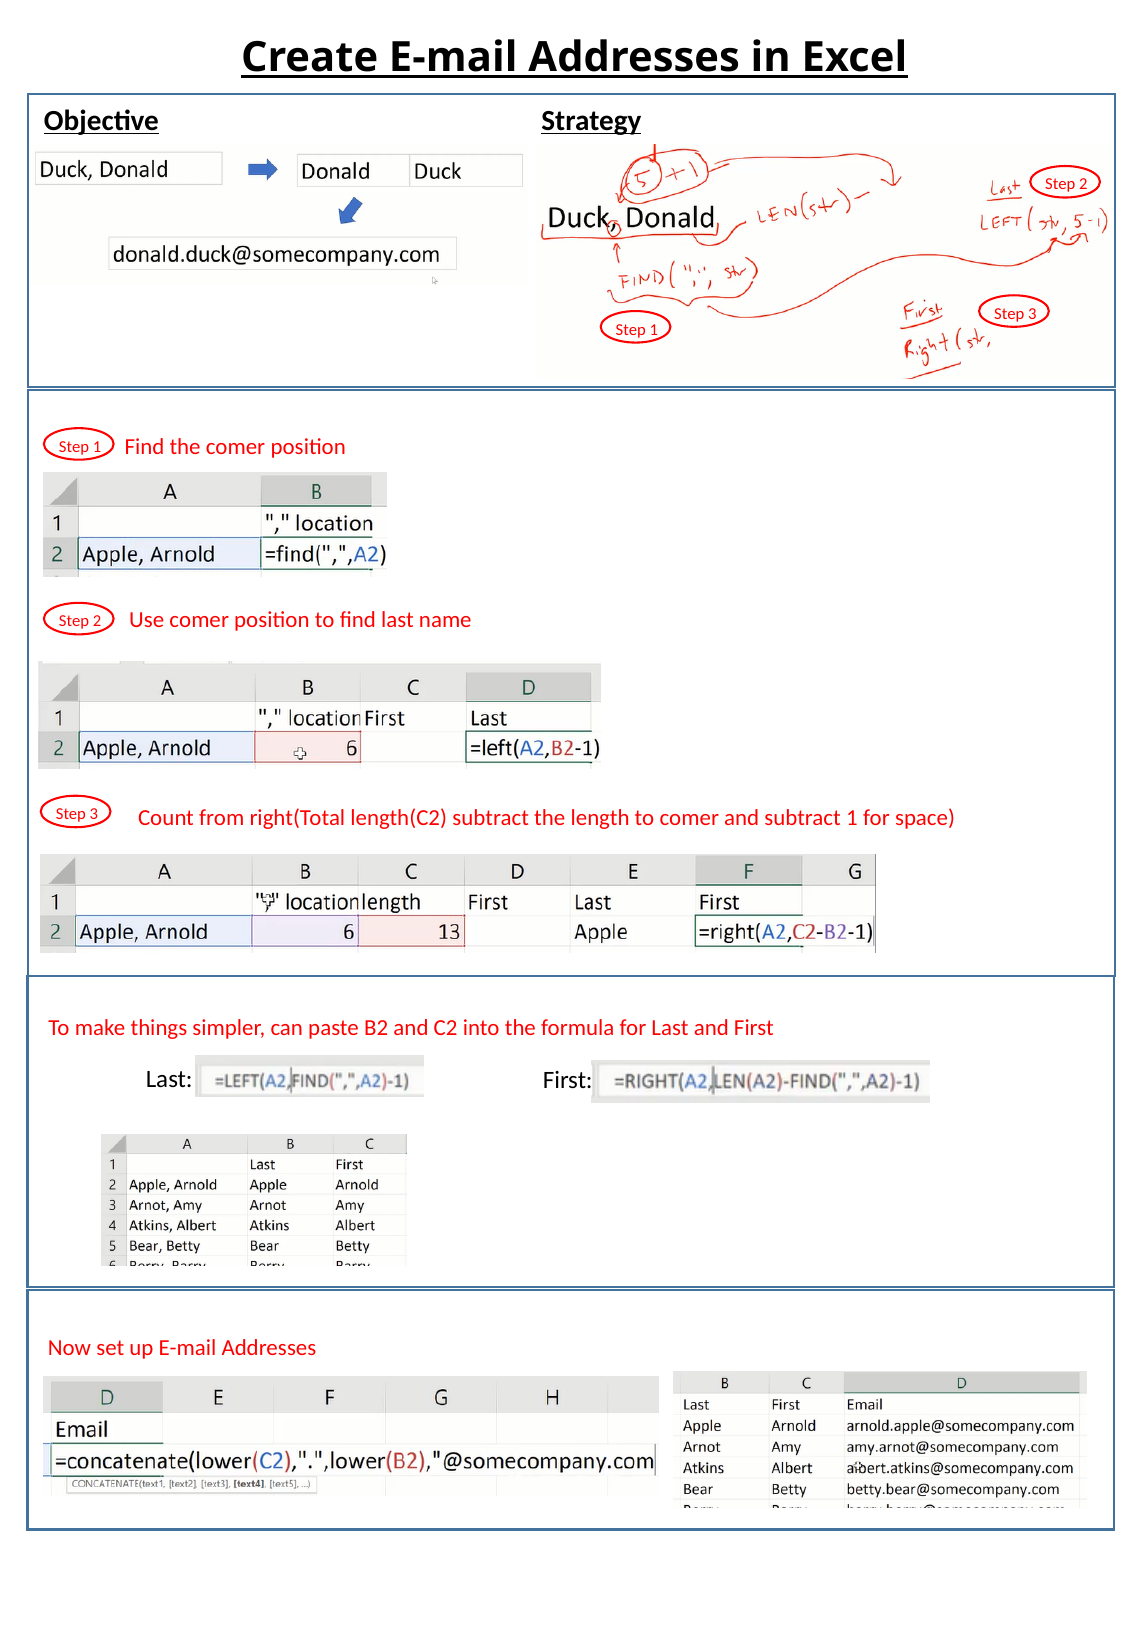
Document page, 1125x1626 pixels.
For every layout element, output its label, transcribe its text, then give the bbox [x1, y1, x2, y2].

text_box [26, 975, 1115, 1288]
picture [101, 1134, 407, 1266]
picture [591, 1060, 930, 1103]
picture [195, 1055, 424, 1097]
picture [43, 472, 387, 577]
picture [673, 1371, 1087, 1508]
picture [28, 144, 527, 285]
picture [38, 661, 601, 769]
text_box Create E-mail Addresses in Excel [226, 22, 930, 88]
picture [40, 854, 876, 953]
text_box [27, 389, 1116, 977]
picture [536, 144, 1116, 379]
text_box [26, 1289, 1115, 1531]
text_box [27, 93, 1116, 388]
picture [43, 1376, 659, 1496]
